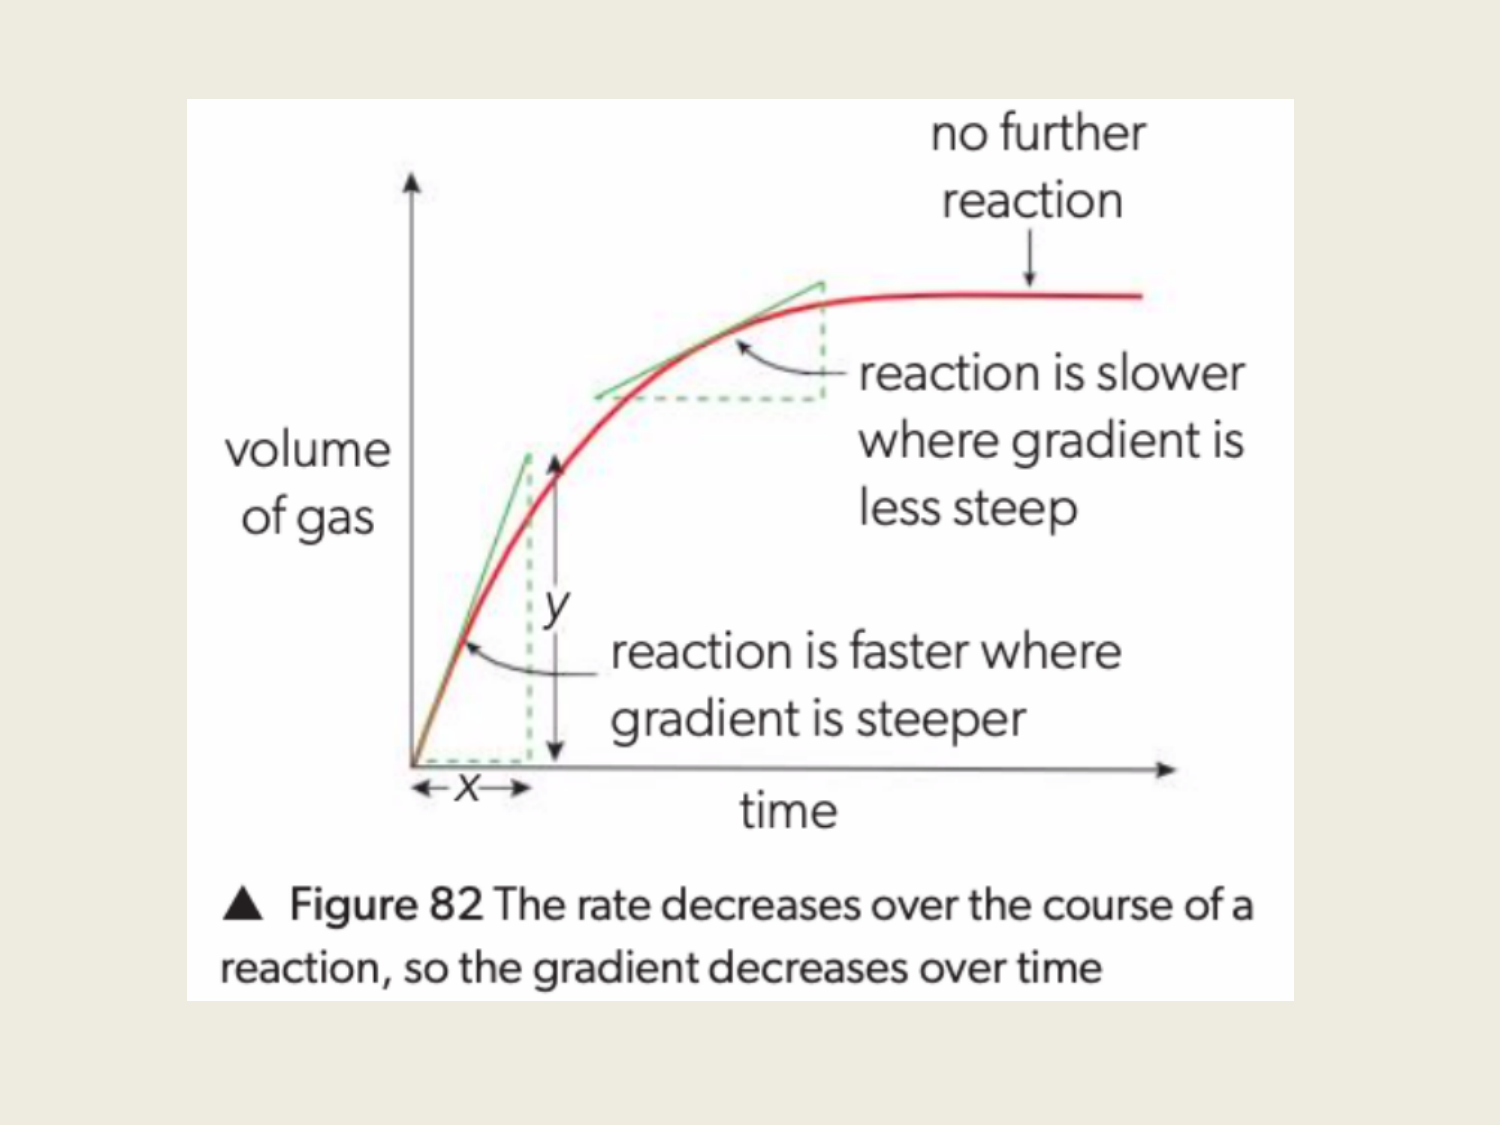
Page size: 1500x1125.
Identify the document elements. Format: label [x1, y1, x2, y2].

picture [187, 99, 1294, 1002]
